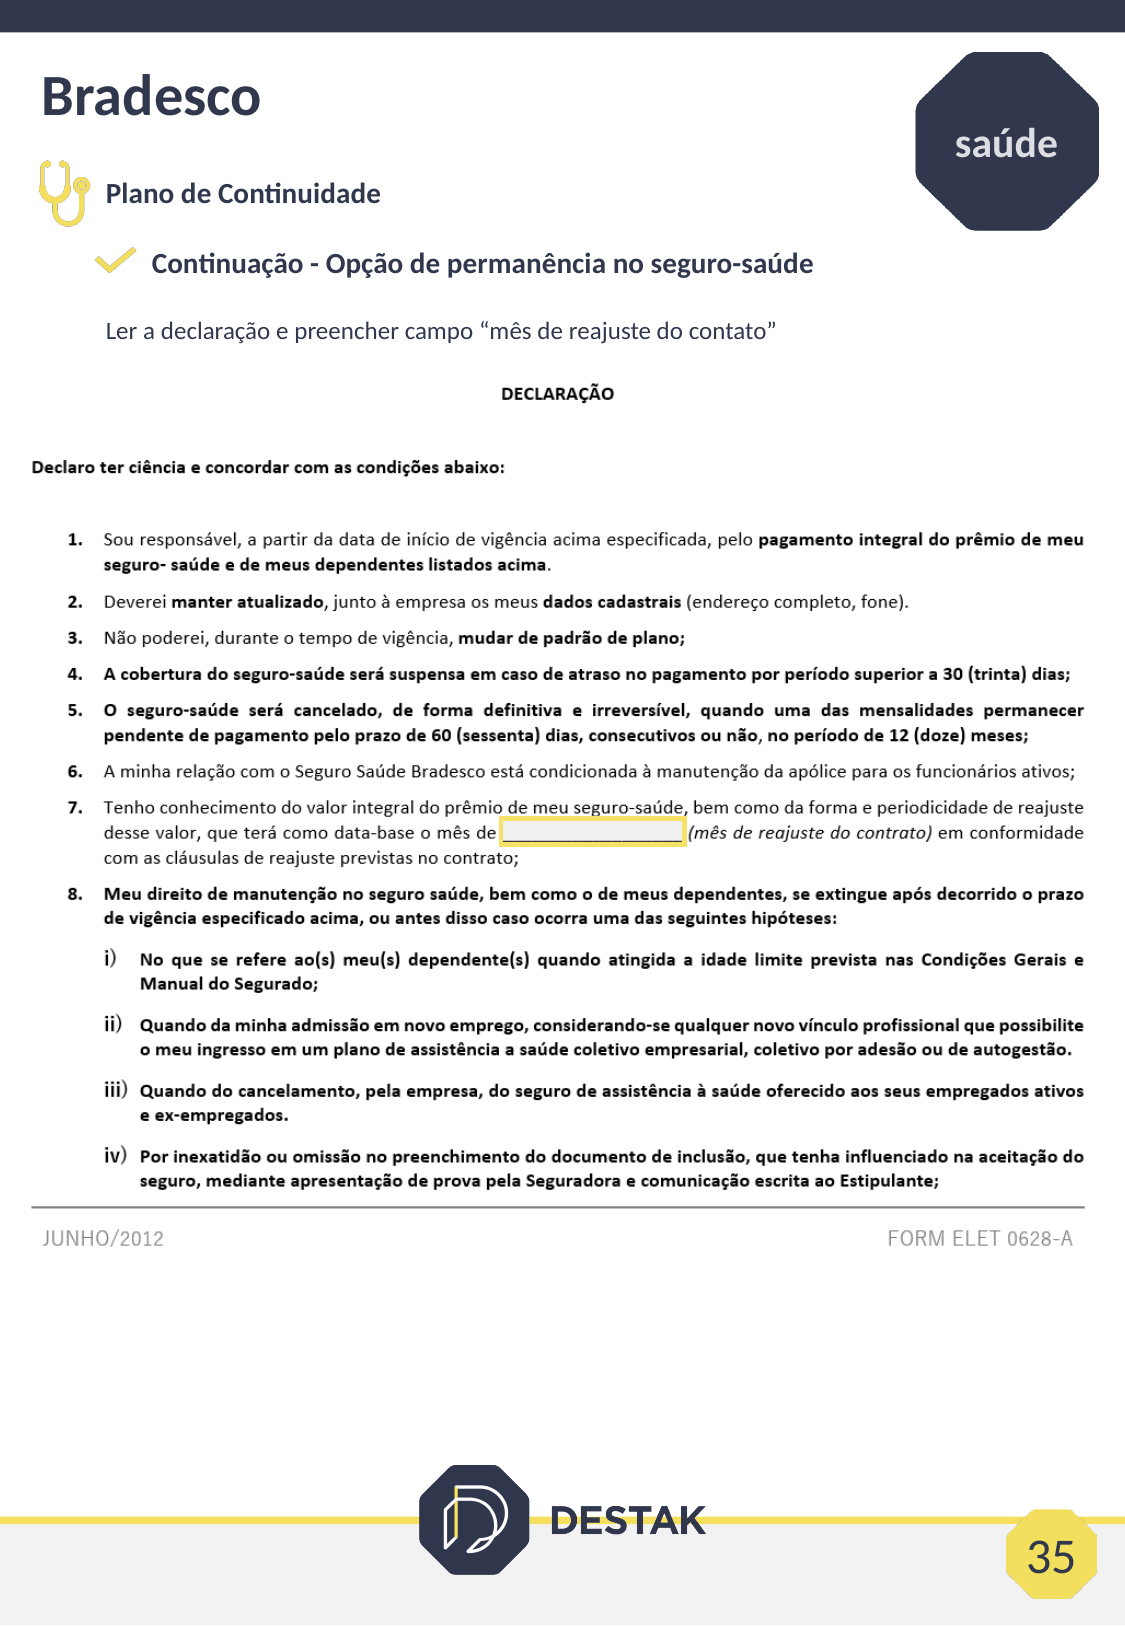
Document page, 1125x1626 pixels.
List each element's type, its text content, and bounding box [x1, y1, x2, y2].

picture [419, 1465, 706, 1575]
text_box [914, 51, 1099, 157]
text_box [26, 377, 1099, 1249]
text_box Bradesco [26, 51, 862, 143]
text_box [29, 157, 1099, 354]
picture [1006, 1509, 1097, 1599]
